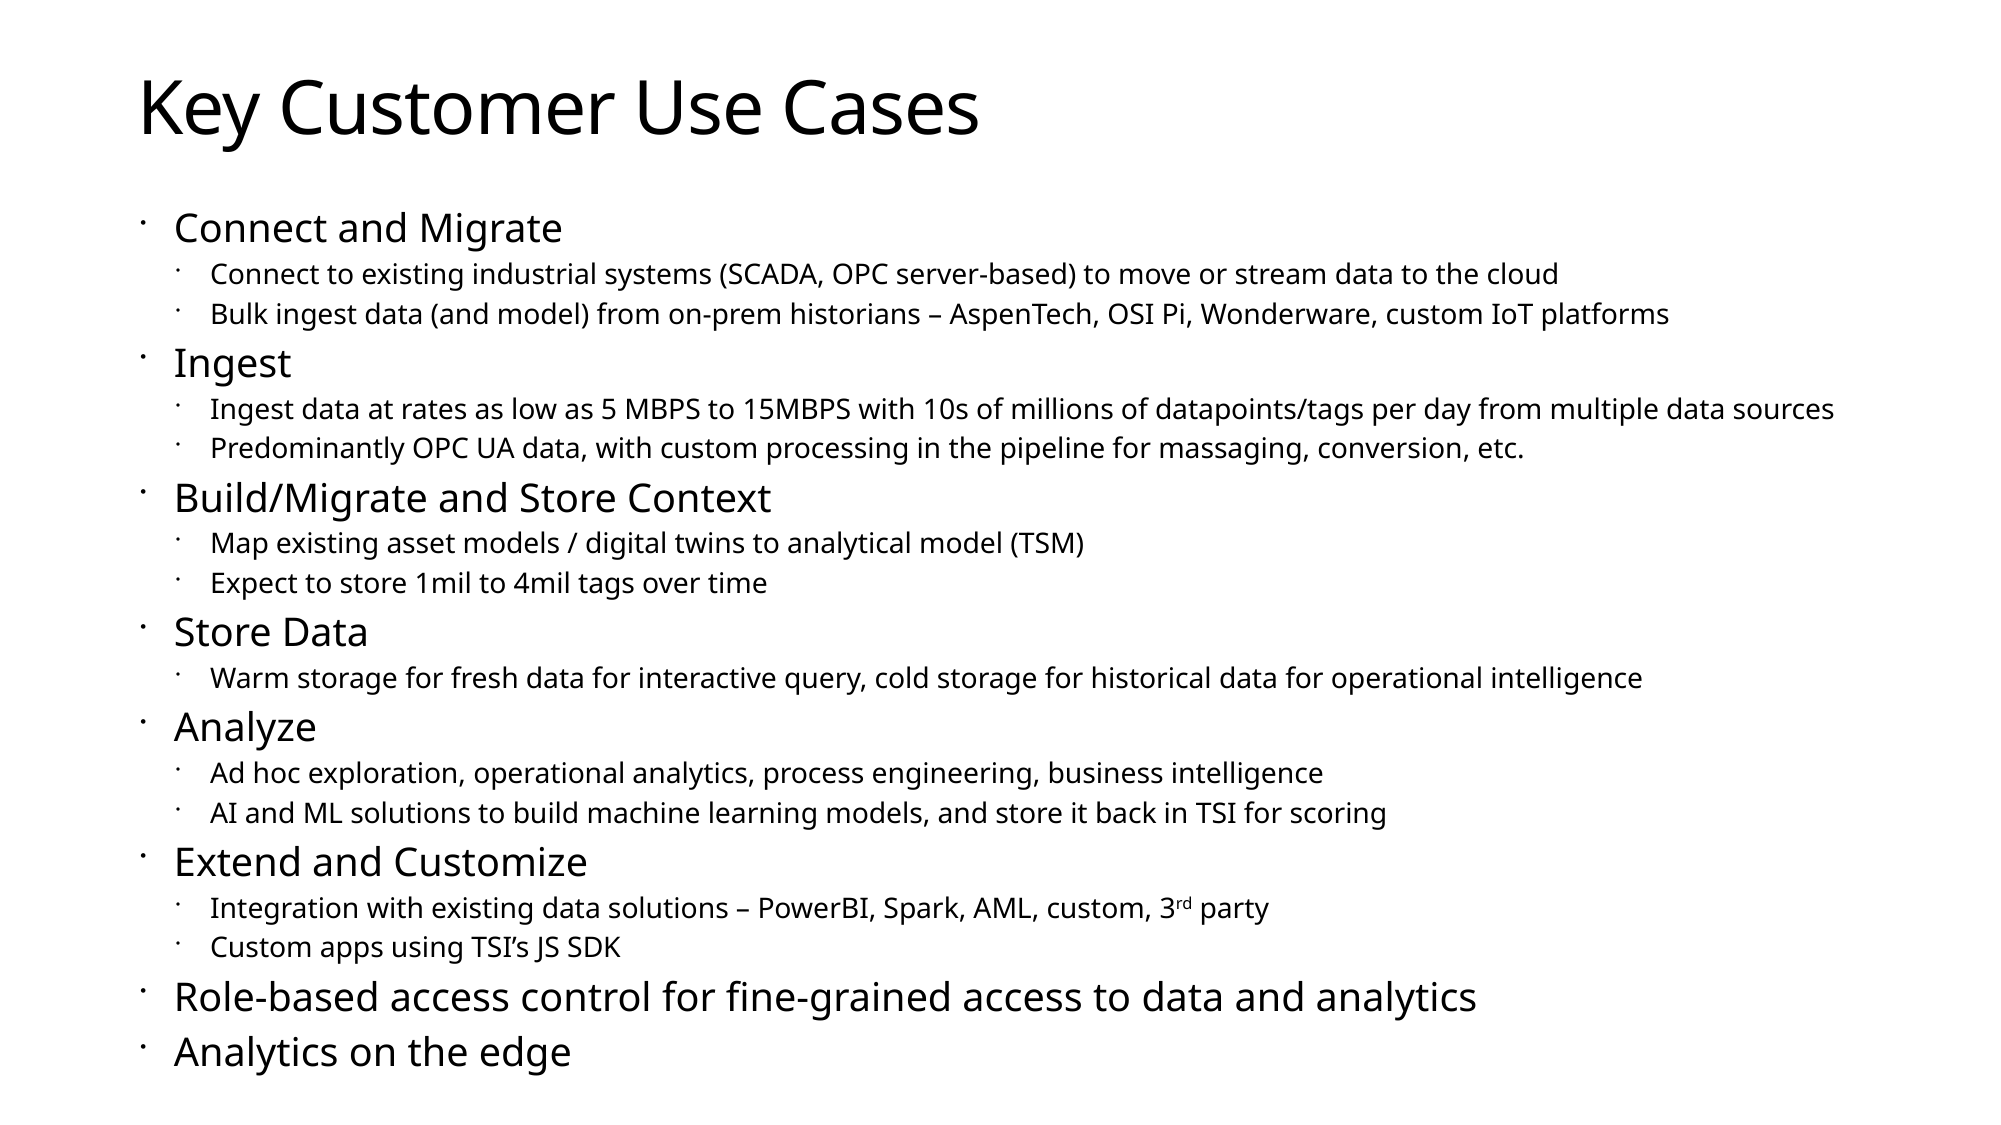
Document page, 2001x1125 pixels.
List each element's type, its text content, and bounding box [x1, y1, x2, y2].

list Connect and Migrate Connect to existing industrial systems (SCADA, OPC server-based) to move or stream data to the cloud Bulk ingest data (and model) from on-prem historians – AspenTech, OSI Pi, Wonderware, custom IoT platforms Ingest Ingest data at rates as low as 5 MBPS to 15MBPS with 10s of millions of datapoints/tags per day from multiple data sources Predominantly OPC UA data, with custom processing in the pipeline for massaging, conversion, etc. Build/Migrate and Store Context Map existing asset models / digital twins to analytical model (TSM) Expect to store 1mil to 4mil tags over time Store Data Warm storage for fresh data for interactive query, cold storage for historical data for operational intelligence Analyze Ad hoc exploration, operational analytics, process engineering, business intelligence AI and ML solutions to build machine learning models, and store it back in TSI for scoring Extend and Customize Integration with existing data solutions – PowerBI, Spark, AML, custom, 3rd party Custom apps using TSI’s JS SDK Role-based access control for fine-grained access to data and analytics Analytics on the edge [137, 203, 1863, 1078]
title Key Customer Use Cases [137, 59, 1863, 177]
